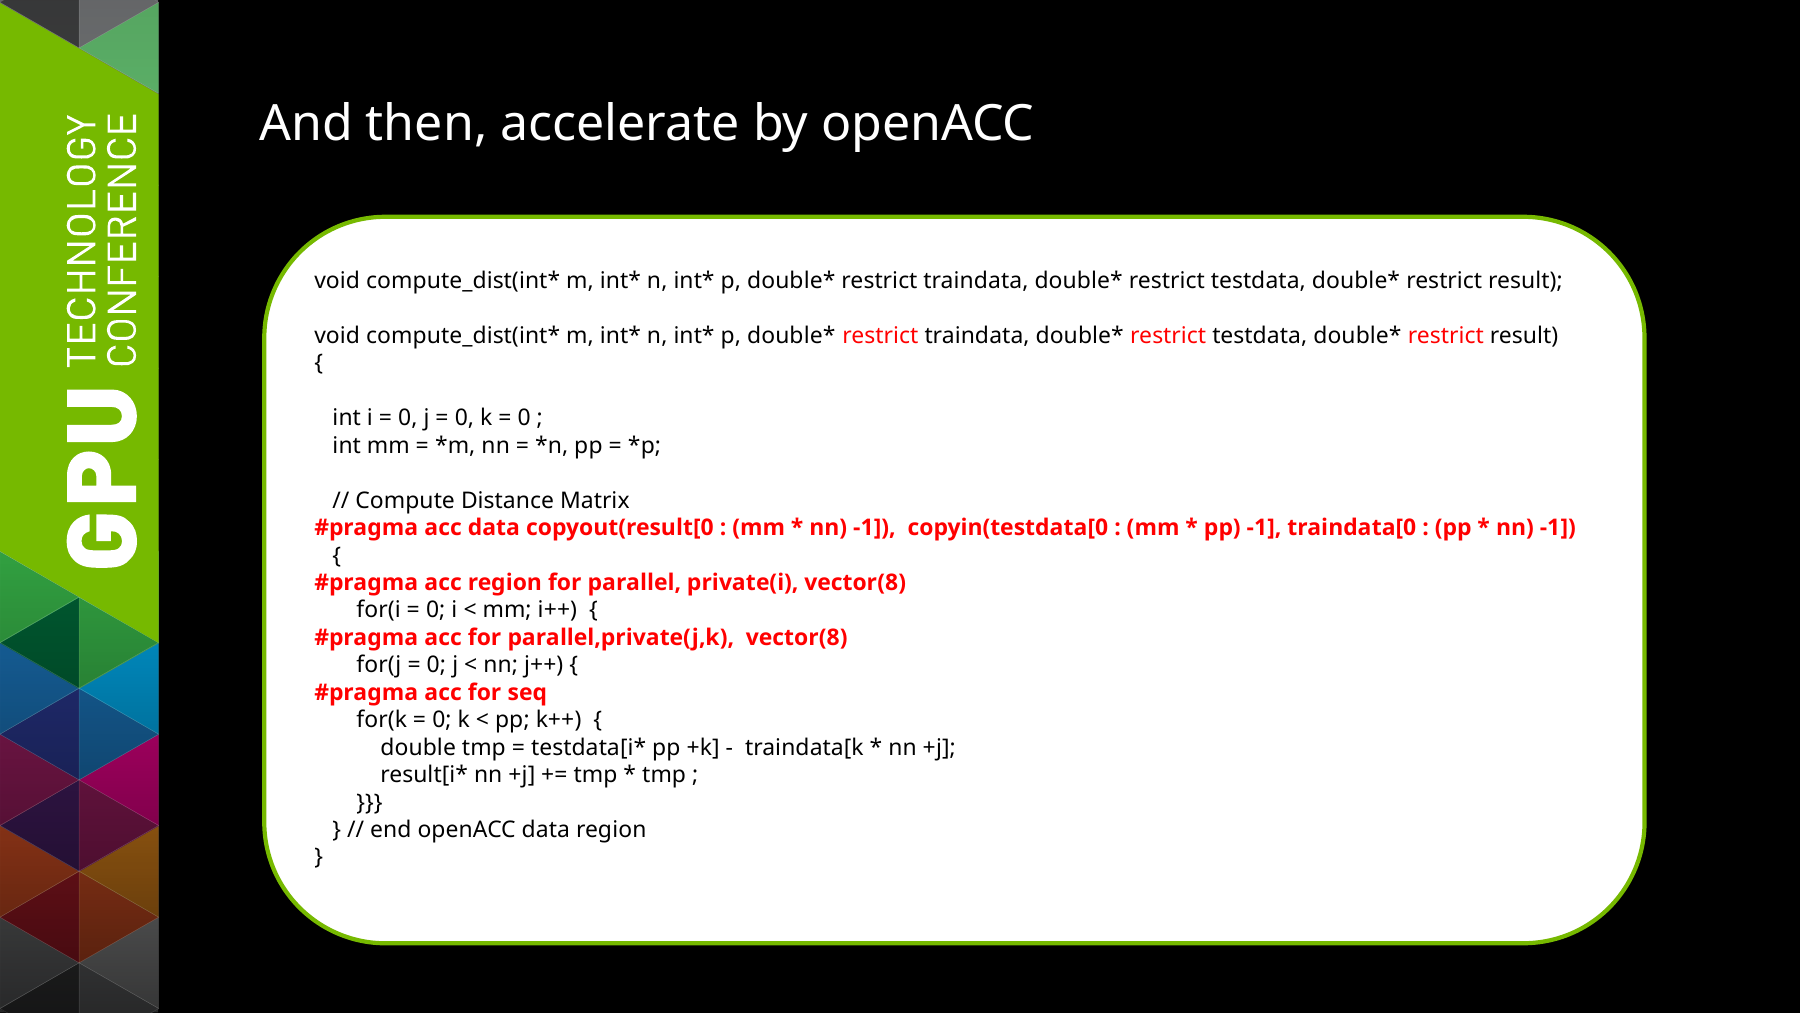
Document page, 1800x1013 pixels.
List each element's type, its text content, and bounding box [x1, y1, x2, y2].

list And then, accelerate by openACC [244, 90, 1721, 842]
text_box void compute_dist(int* m, int* n, int* p, double* restrict traindata, double* restrict testdata, double* restrict result); void compute_dist(int* m, int* n, int* p, double* restrict traindata, double* restrict testdata, double* restrict result) { int i = 0, j = 0, k = 0 ; int mm = *m, nn = *n, pp = *p; // Compute Distance Matrix #pragma acc data copyout(result[0 : (mm * nn) -1]), copyin(testdata[0 : (mm * pp) -1], traindata[0 : (pp * nn) -1]) { #pragma acc region for parallel, private(i), vector(8) for(i = 0; i < mm; i++) { #pragma acc for parallel,private(j,k), vector(8) for(j = 0; j < nn; j++) { #pragma acc for seq for(k = 0; k < pp; k++) { double tmp = testdata[i* pp +k] - traindata[k * nn +j]; result[i* nn +j] += tmp * tmp ; }}} } // end openACC data region } [262, 214, 1647, 946]
